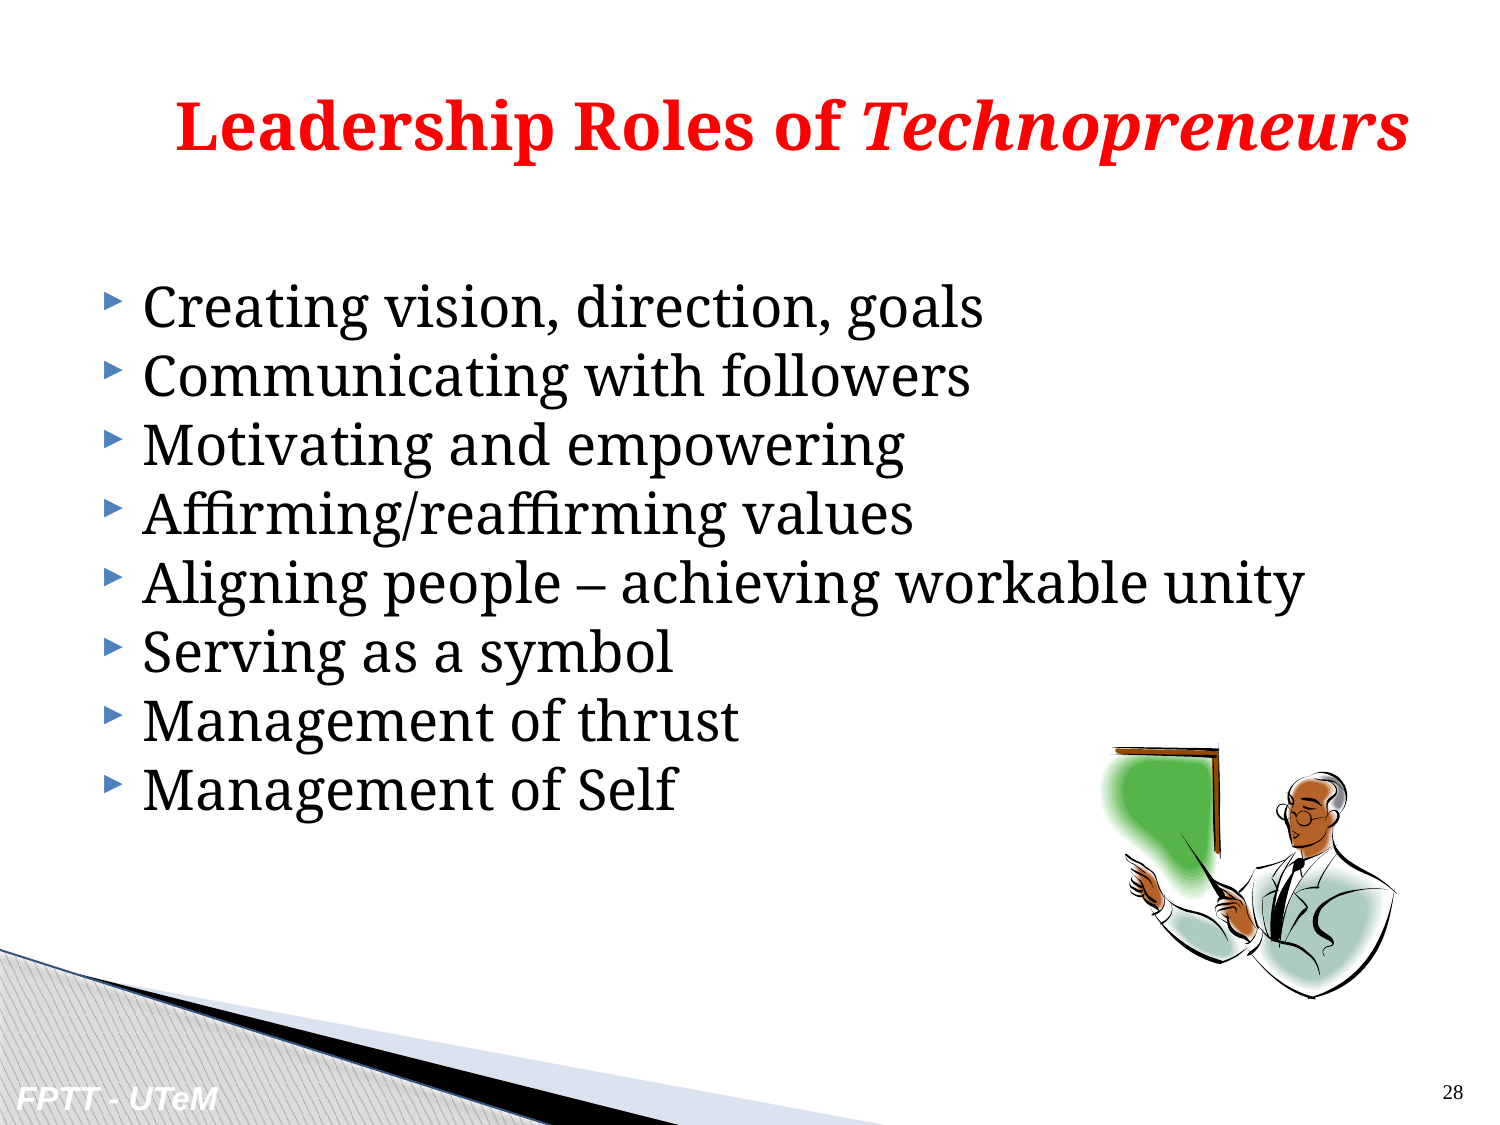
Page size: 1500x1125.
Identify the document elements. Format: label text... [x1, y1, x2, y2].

slide_number 28 [1418, 1051, 1479, 1112]
picture [1096, 742, 1397, 1000]
text_box FPTT - UTeM [1, 1069, 233, 1125]
list Creating vision, direction, goals Communicating with followers Motivating and empowering Affirming/reaffirming values Aligning people – achieving workable unity Serving as a symbol Management of thrust Management of Self [67, 271, 1467, 886]
title Leadership Roles of Technopreneurs [159, 37, 1427, 211]
